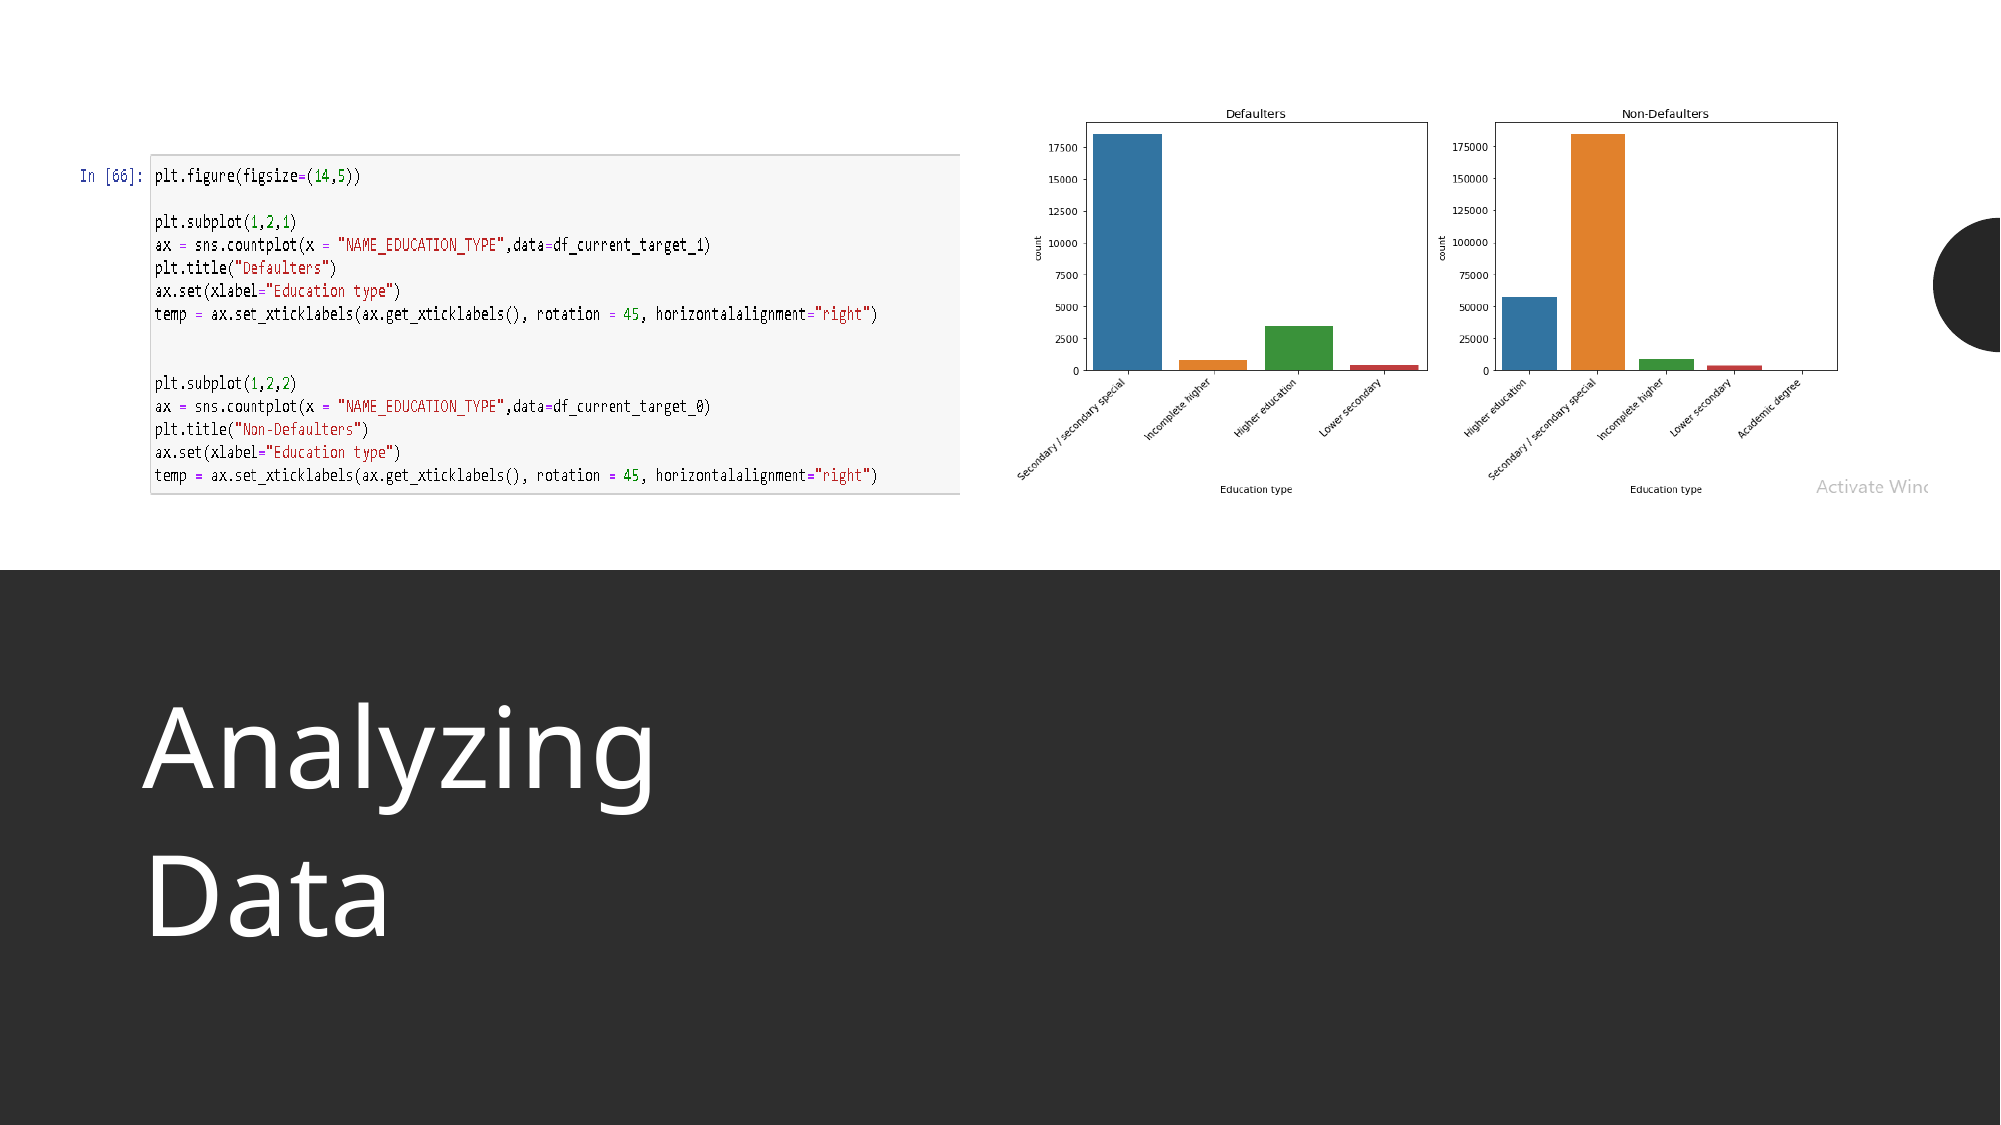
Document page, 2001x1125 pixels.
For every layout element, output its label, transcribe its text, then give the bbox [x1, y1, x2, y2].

text_box [1933, 217, 2000, 353]
title Analyzing Data [124, 644, 763, 978]
text_box [0, 0, 2000, 571]
picture [72, 101, 1928, 498]
text_box [0, 571, 2000, 1125]
